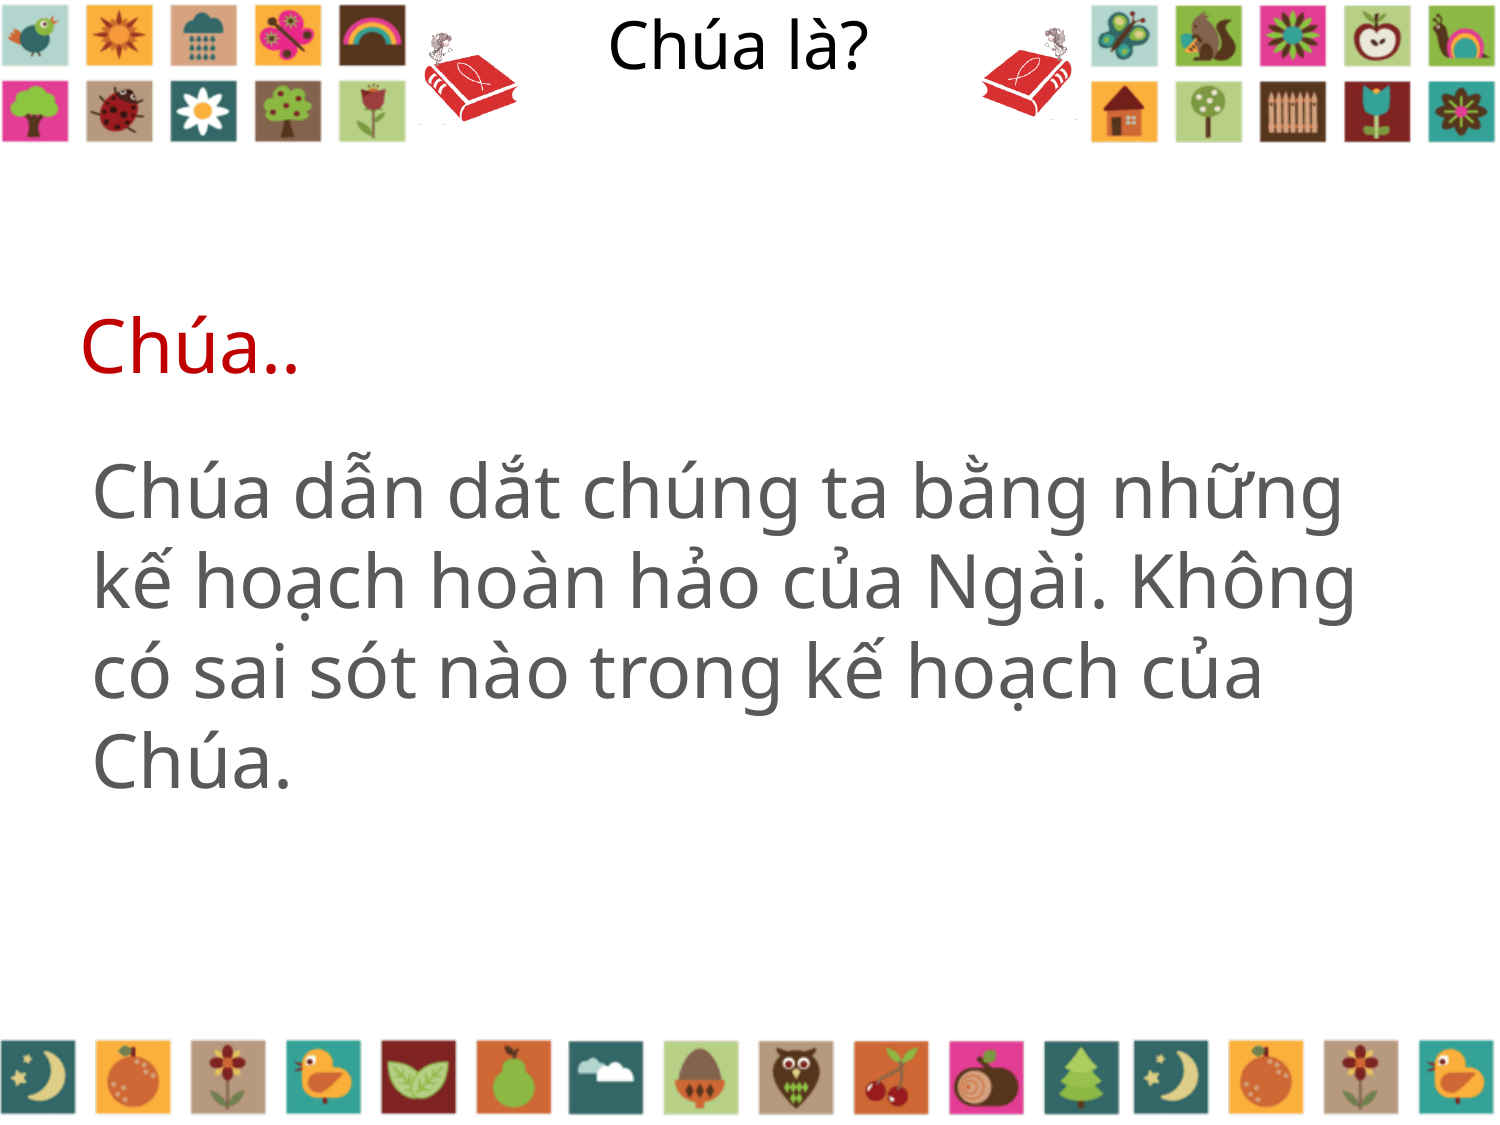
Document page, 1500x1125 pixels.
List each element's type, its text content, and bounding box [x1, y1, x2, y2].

text_box Chúa.. [64, 290, 1412, 396]
picture [0, 3, 550, 150]
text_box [0, 1028, 1500, 1118]
text_box Chúa là? [414, 0, 1080, 91]
text_box Chúa dẫn dắt chúng ta bằng những kế hoạch hoàn hảo của Ngài. Không có sai sót nào trong kế hoạch của Chúa. [76, 436, 1424, 812]
picture [950, 3, 1500, 150]
